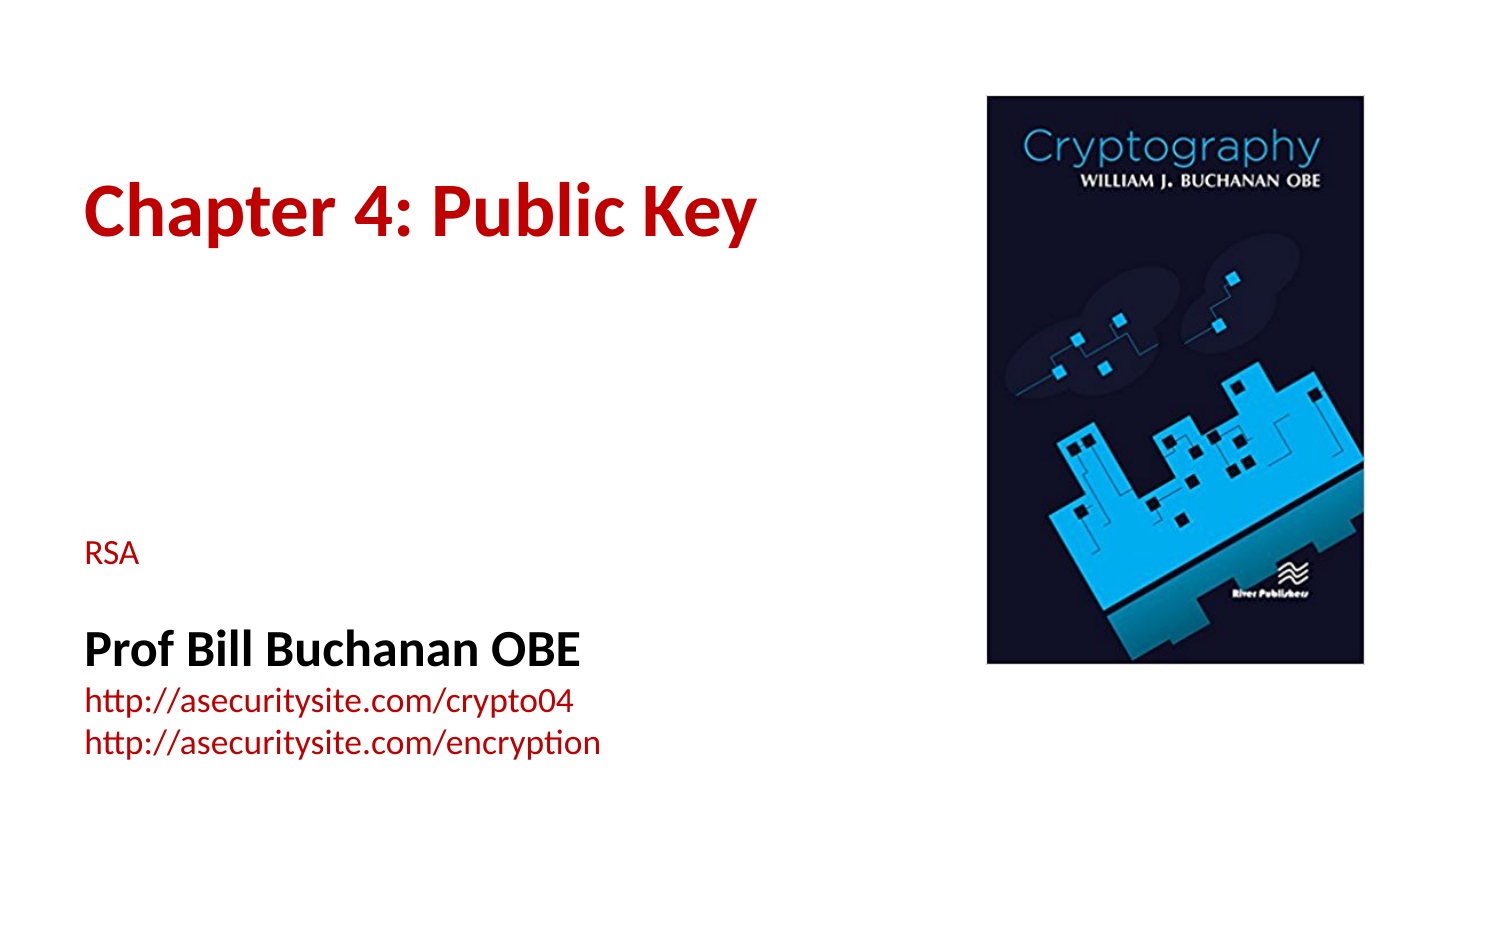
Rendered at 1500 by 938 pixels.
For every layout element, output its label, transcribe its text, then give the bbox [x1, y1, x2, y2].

title Chapter 4: Public Key RSA Prof Bill Buchanan OBE http://asecuritysite.com/crypto04 http://asecuritysite.com/encryption [76, 138, 952, 826]
picture [985, 94, 1365, 666]
